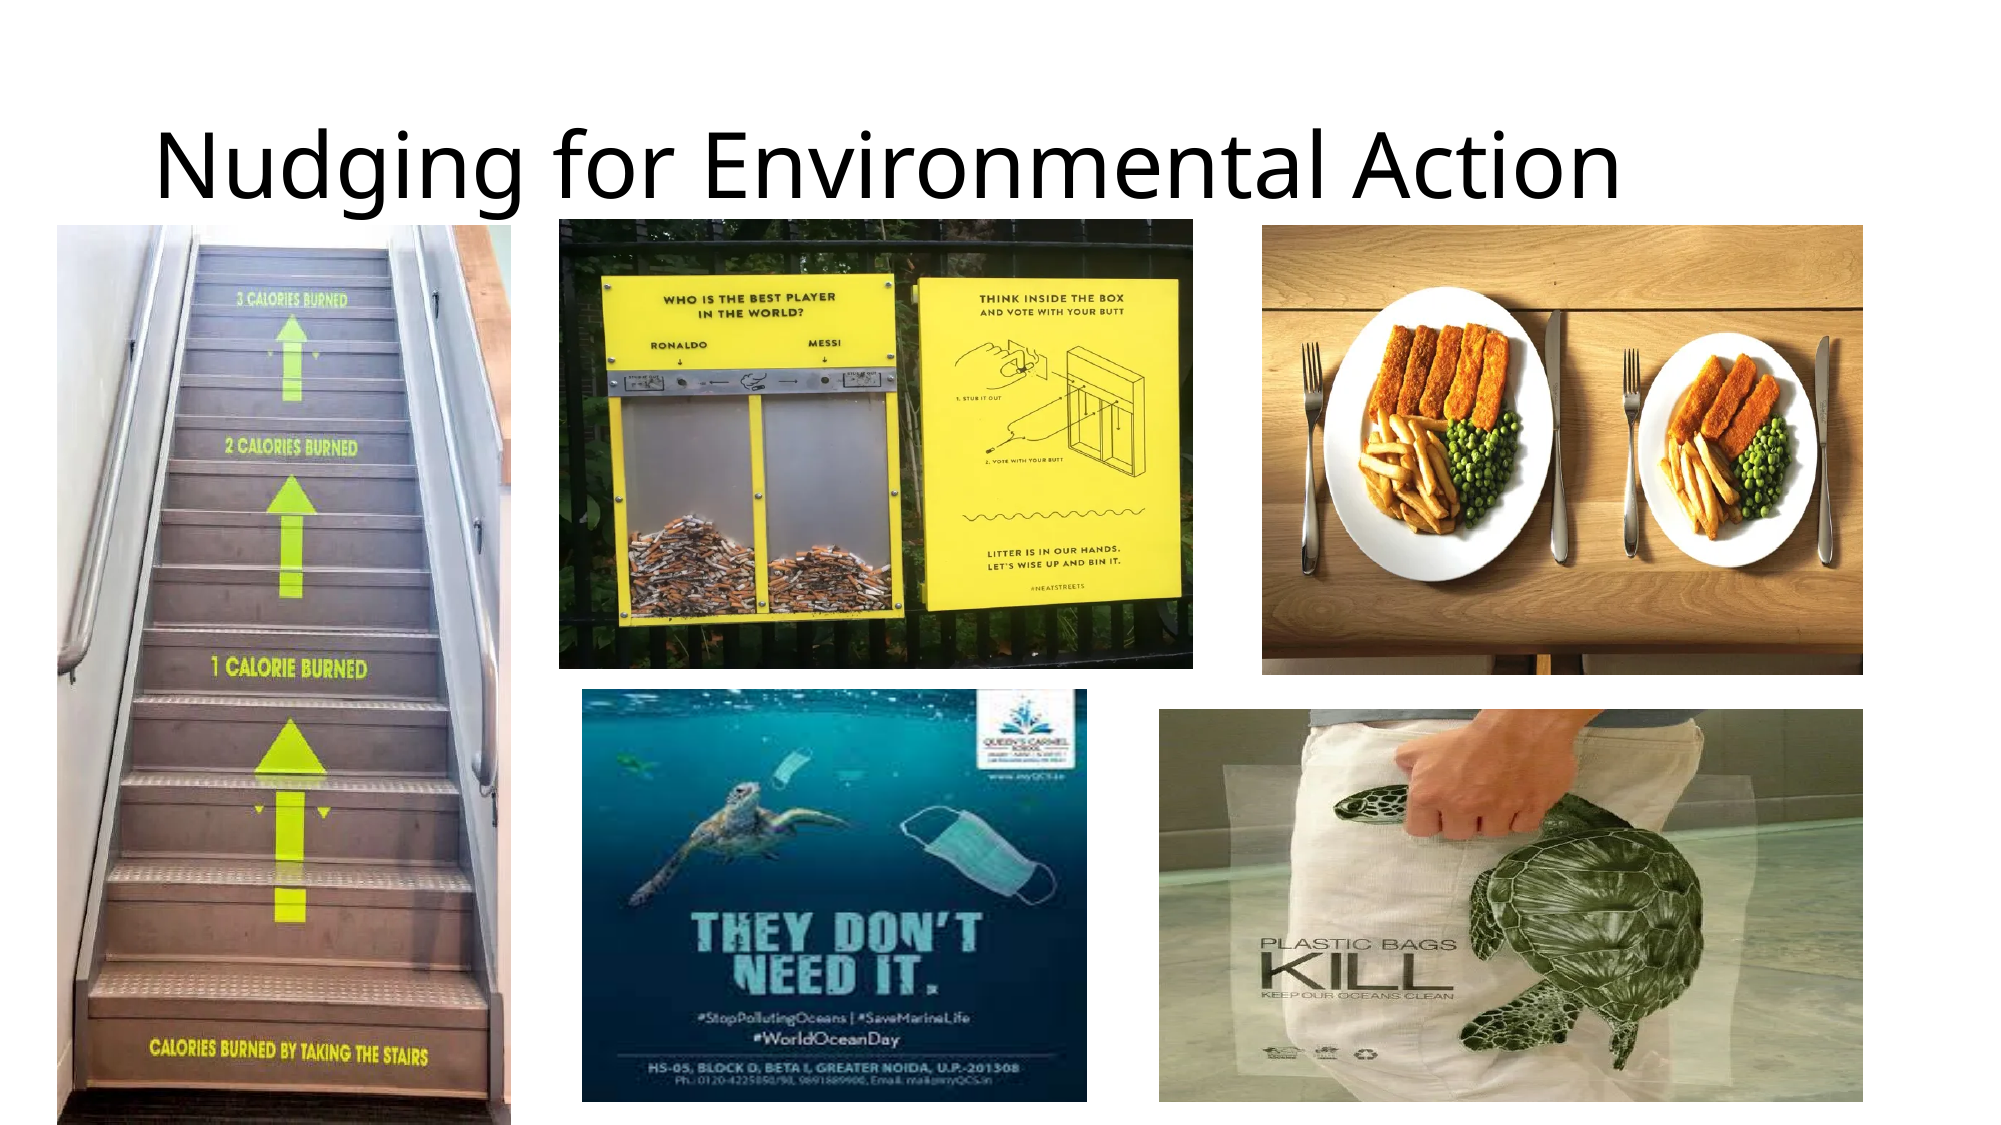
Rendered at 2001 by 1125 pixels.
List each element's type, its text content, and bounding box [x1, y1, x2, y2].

picture [1262, 225, 1863, 676]
title Nudging for Environmental Action [137, 59, 1863, 278]
picture [57, 225, 512, 1125]
picture [558, 218, 1193, 670]
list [582, 689, 1088, 1103]
picture [1159, 708, 1863, 1103]
